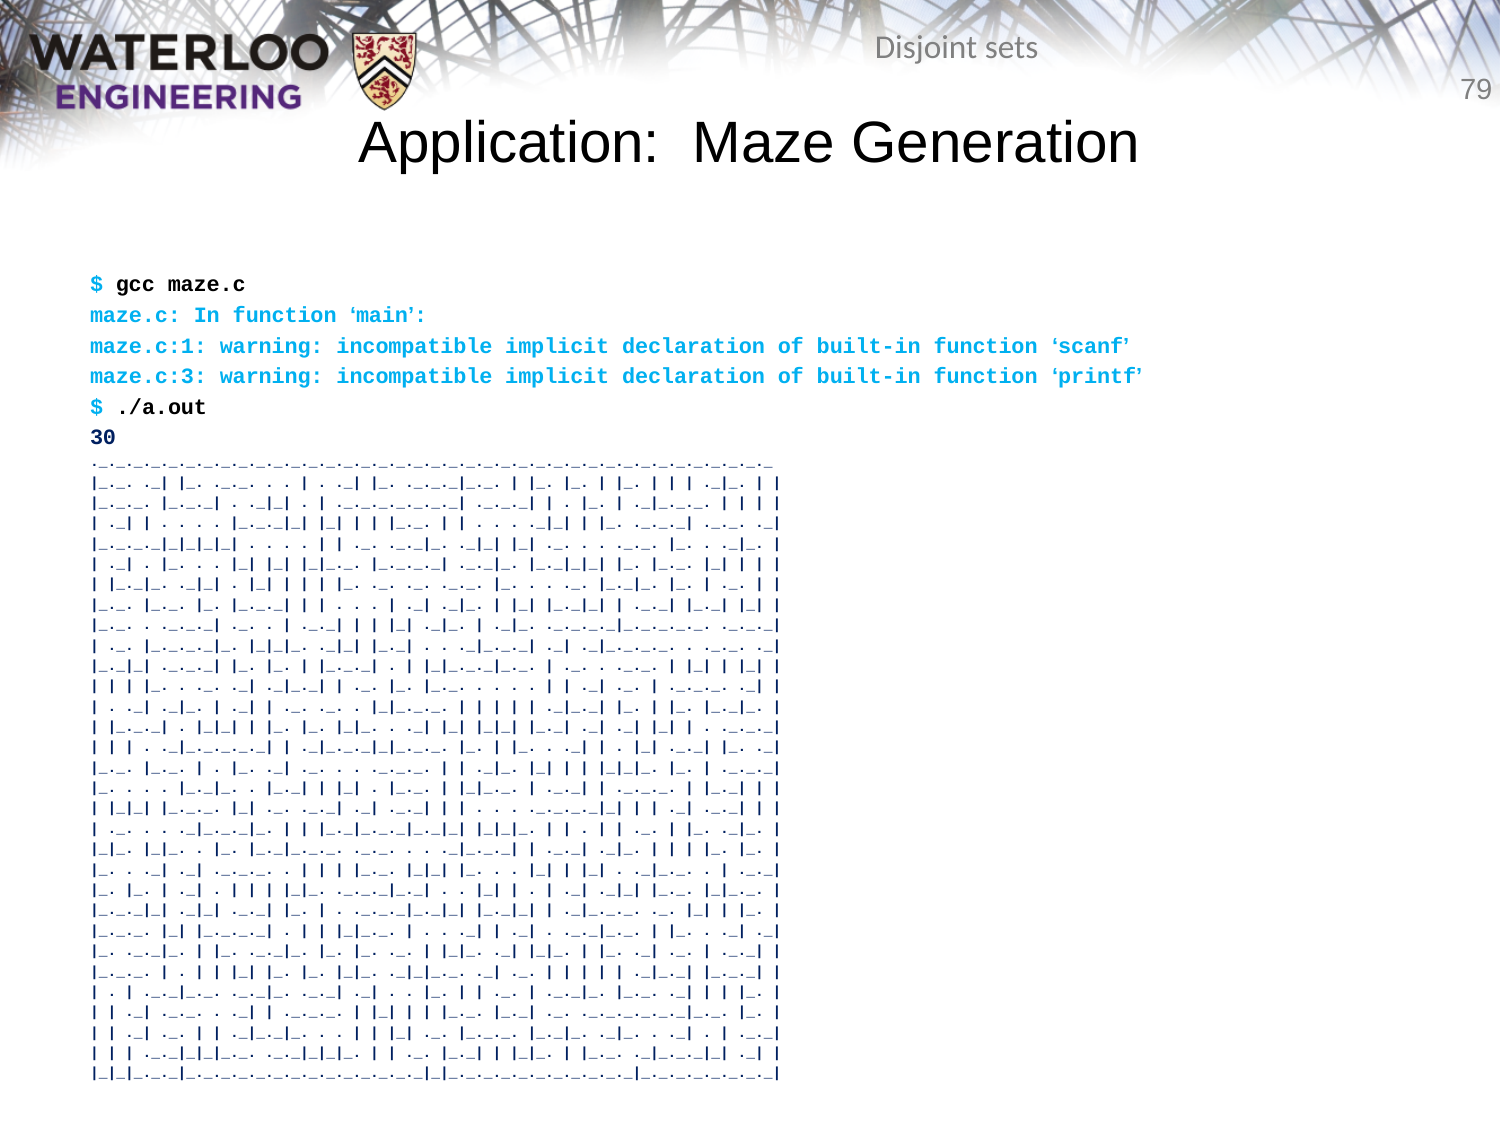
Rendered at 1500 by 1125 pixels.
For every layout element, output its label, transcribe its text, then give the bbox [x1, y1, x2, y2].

list $ gcc maze.c maze.c: In function ‘main’: maze.c:1: warning: incompatible implicit declaration of built-in function ‘scanf’ maze.c:3: warning: incompatible implicit declaration of built-in function ‘printf’ $ ./a.out 30 ._._._._._._._._._._._._._._._._._._._._._._._._._._._._._._._._._._._._._._._ |_._. ._| |_. ._._. . . | . ._| |_. ._._._|_._. | |_. |_. | |_. | | | ._|_. | | |_._._. |_._._| . ._|_| . | ._._._._._._._| ._._._| | . |_. | ._|_._._. | | | | | ._| | . . . . |_._._|_| |_| | | |_._. | | . . . ._|_| | |_. ._._._| ._._. ._| |_._._._|_|_|_|_| . . . . | | ._. ._._|_. ._|_| |_| ._. . . ._._. |_. . ._|_. | | ._| . |_. . . |_| |_| |_|_._. |_._._._| ._._|_. |_._|_|_| |_. |_._. |_| | | | | |_._|_. ._|_| . |_| | | | |_. ._. ._. ._._. |_. . . ._. |_._|_. |_. | ._. | | |_._. |_._. |_. |_._._| | | . . . | ._| ._|_. | |_| |_._|_| | ._._| |_._| |_| | |_._. . ._._._| ._. . | ._._| | | |_| ._|_. | ._|_. ._._._._|_._._._._. ._._._| | ._. |_._._._|_. |_|_|_. ._|_| |_._| . . ._|_._._| ._| ._|_._._._. . ._._. ._| |_._|_| ._._._| |_. |_. | |_._._| . | |_|_._._|_._. | ._. . ._._. | |_| | |_| | | | | |_. . ._. ._| ._|_._| | ._. |_. |_._. . . . . | | ._| ._. | ._._._. ._| | | . ._| ._|_. | ._| | ._. ._. . |_|_._._. | | | | | ._|_._| |_. | |_. |_._|_. | | |_._._| . |_|_| | |_. |_. |_|_. . ._| |_| |_|_| |_._| ._| ._| |_| | . ._._._| | | | . ._|_._._._._| | ._|_._._|_|_._._. |_. | |_. . ._| | . |_| ._._| |_. ._| |_._. |_._. | . |_. ._| ._. . . ._._._. | | ._|_. |_| | | |_|_|_. |_. | ._._._| |_. . . . |_._|_. . |_._| | |_| . |_._. | |_|_._. | ._._| | ._._._. | |_._| | | | |_|_| |_._._. |_| ._. ._._| ._| ._._| | | . . . ._._._._|_| | | ._| ._._| | | | ._. . . ._|_._._|_. | | |_._|_._._|_._|_| |_|_|_. | | . | | ._. | |_. ._|_. | |_|_. |_|_. . |_. |_._|_._._. ._._. . . ._|_._._| | ._._| ._|_. | | | |_. |_. | |_. . ._| ._| ._._._. . | | | |_._. |_|_| |_. . . |_| | |_| . ._|_._. . | ._._| |_. |_. | ._| . | | | |_|_. ._._._|_._| . . |_| | . | ._| ._|_| |_._. |_|_._. | |_._._|_| ._|_| ._._| |_. | . ._._._|_._|_| |_._|_| | ._|_._._. ._. |_| | |_. | |_._._. |_| |_._._._| . | | |_|_._. | . . ._| | ._| . ._._|_._. | |_. . ._| ._| |_. ._._|_. | |_. ._._|_. |_. |_. ._. | |_|_. ._| |_|_. | |_. ._| ._. | ._._| | |_._._. | . | | |_| |_. |_. |_|_. ._|_|_._. ._| ._. | | | | | ._|_._| |_._._| | | . | ._._|_._. ._._|_. ._._| ._| . . |_. | | ._. | ._._|_. |_._. ._| | | |_. | | | ._| ._._. . ._| | ._._._. | |_| | | |_._. |_._| ._. ._._._._._._|_._. |_. | | | ._| ._. | | ._|_._|_. . . | | |_| ._. |_._._. |_._|_. ._|_. . ._| . | ._._| | | | ._._|_|_|_._. ._._|_|_|_. | | ._. |_._| | |_|_. | |_._. ._|_._._|_| ._| | |_|_|_._._|_._._._._._._._._._._._._._|_|_._._._._._._._._._._|_._._._._._._._| [74, 262, 1426, 1006]
title Application: Maze Generation [74, 44, 1426, 233]
picture [0, 0, 1500, 1125]
